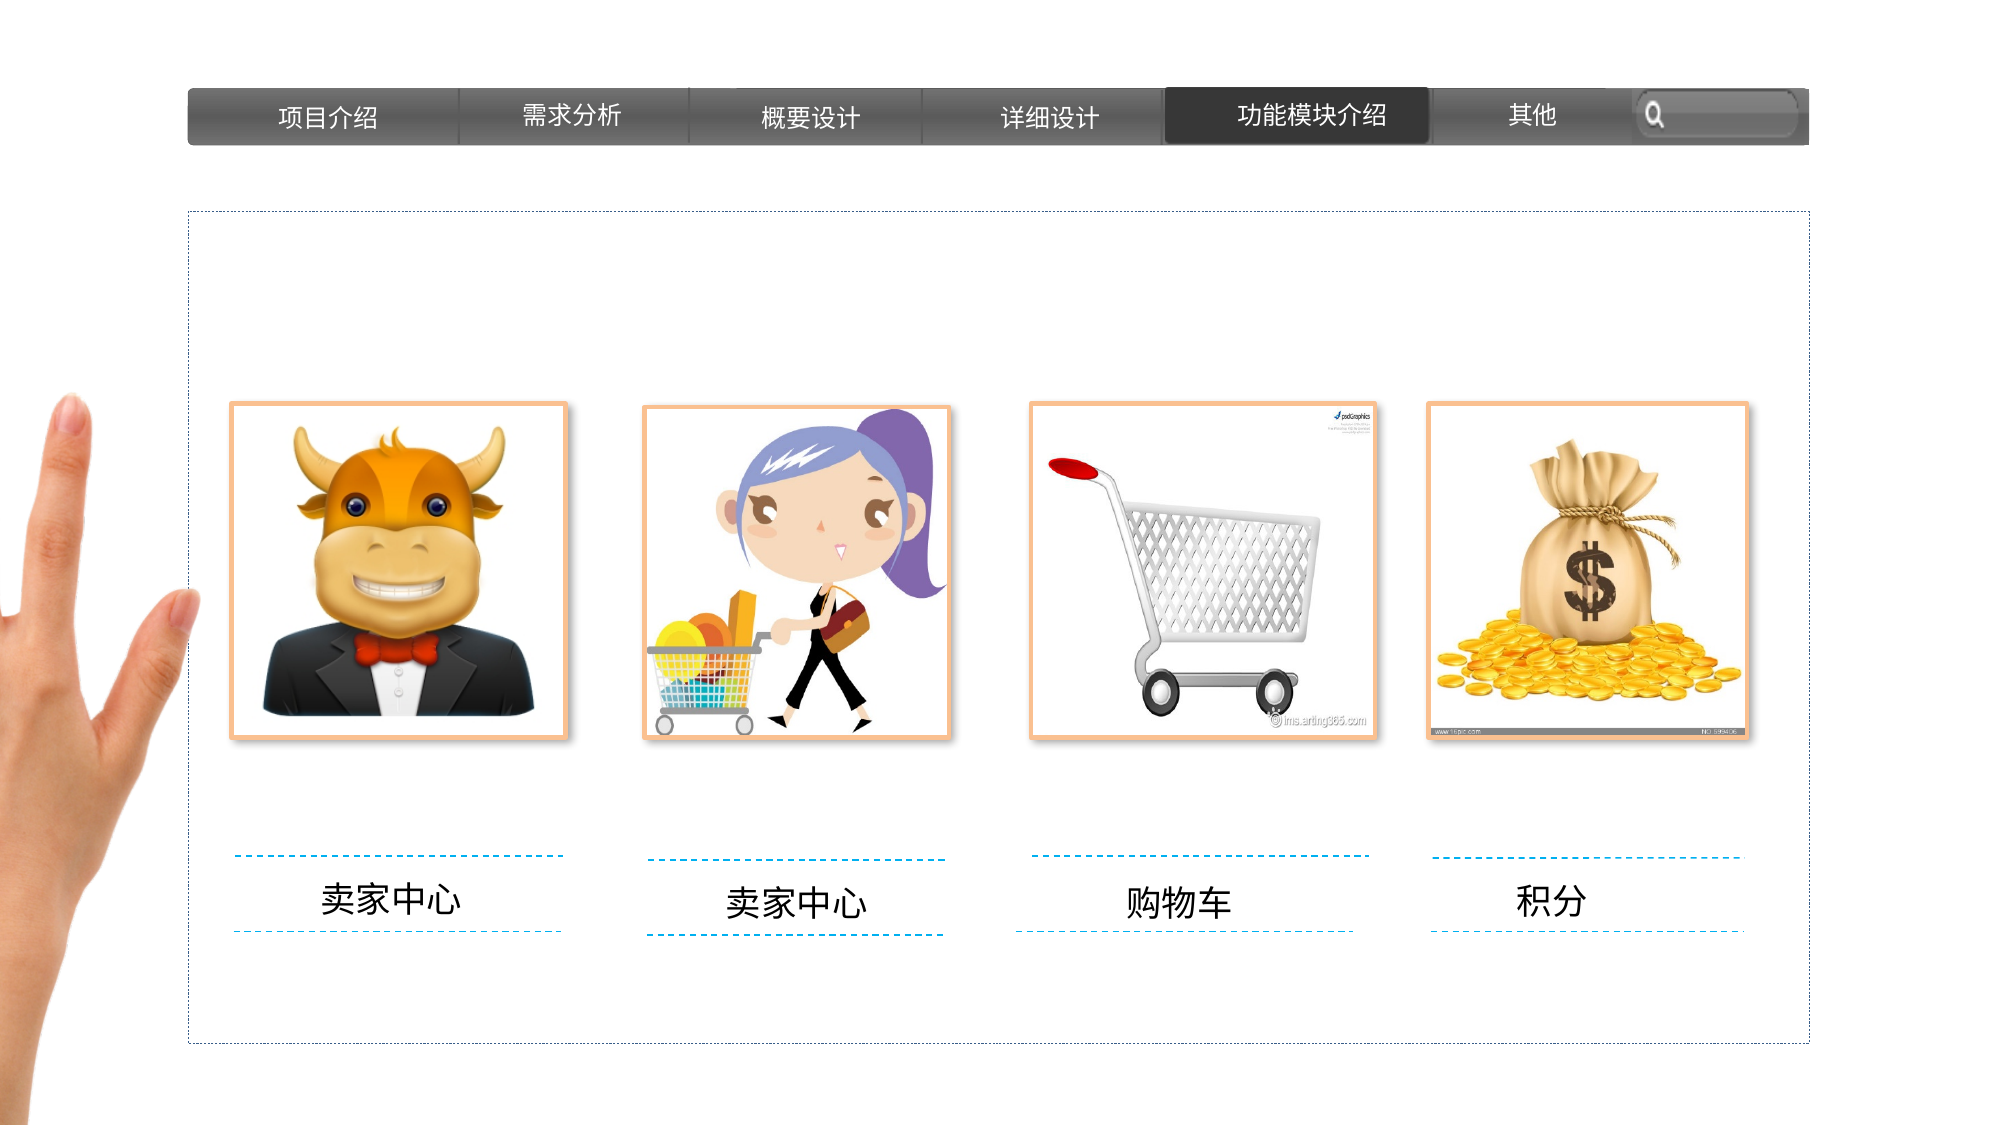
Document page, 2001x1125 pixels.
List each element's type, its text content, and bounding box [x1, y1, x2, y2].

picture [1165, 87, 1433, 147]
text_box 需求分析 [507, 92, 707, 138]
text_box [233, 406, 564, 932]
text_box [1433, 88, 1806, 146]
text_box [1430, 406, 1745, 932]
picture [1631, 89, 1809, 145]
text_box 概要设计 [746, 94, 946, 140]
text_box 详细设计 [986, 94, 1165, 140]
picture [0, 367, 201, 1125]
text_box [188, 211, 1809, 1044]
text_box 其他 [1493, 92, 1631, 138]
text_box 项目介绍 [264, 94, 408, 140]
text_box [1007, 406, 1373, 932]
text_box [187, 88, 1165, 146]
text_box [646, 409, 947, 935]
